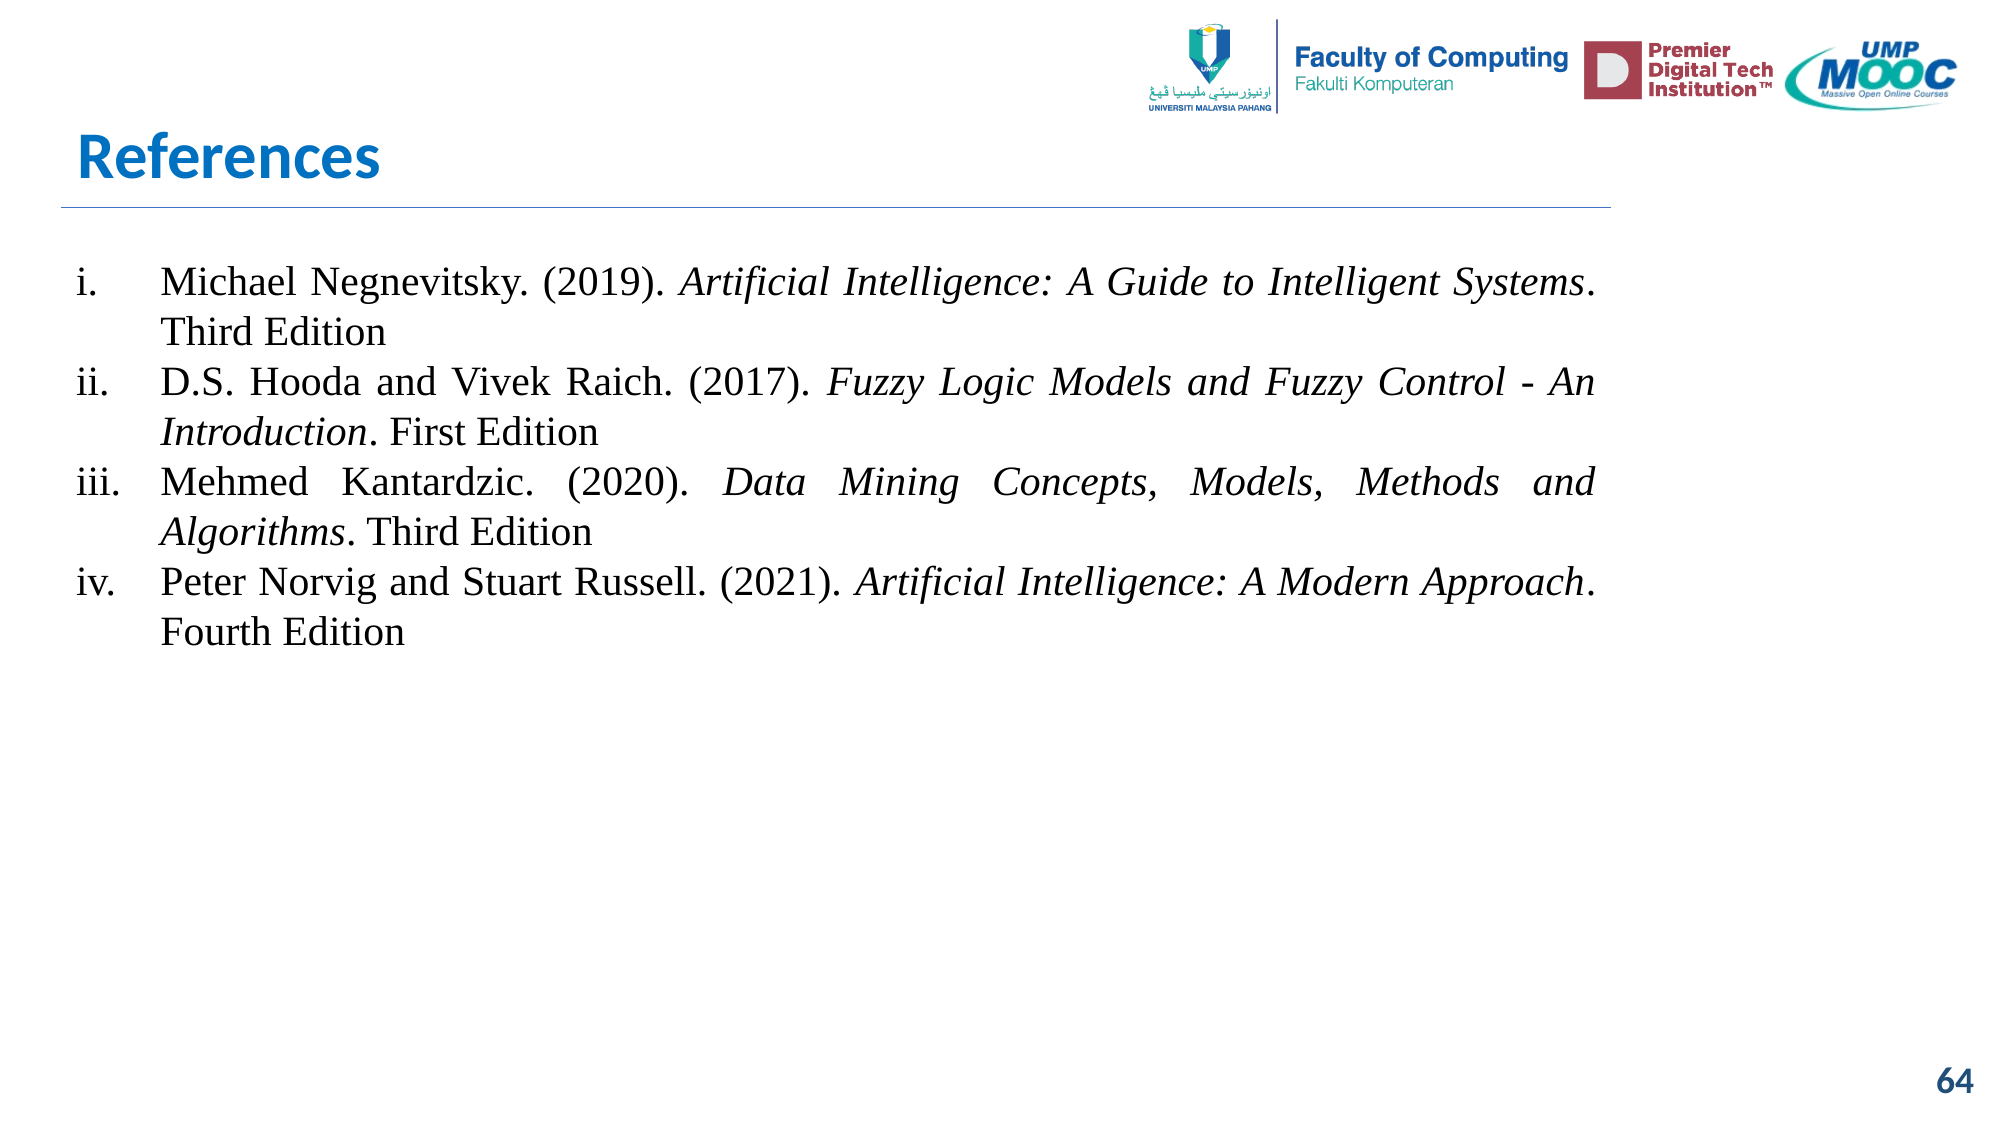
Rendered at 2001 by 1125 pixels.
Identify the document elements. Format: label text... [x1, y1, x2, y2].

text_box 64 [1921, 1049, 1990, 1109]
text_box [1140, 0, 2000, 132]
text_box Michael Negnevitsky. (2019). Artificial Intelligence: A Guide to Intelligent Systems. Third Edition D.S. Hooda and Vivek Raich. (2017). Fuzzy Logic Models and Fuzzy Control - An Introduction. First Edition Mehmed Kantardzic. (2020). Data Mining Concepts, Models, Methods and Algorithms. Third Edition Peter Norvig and Stuart Russell. (2021). Artificial Intelligence: A Modern Approach. Fourth Edition [61, 246, 1611, 812]
text_box References [63, 103, 397, 199]
